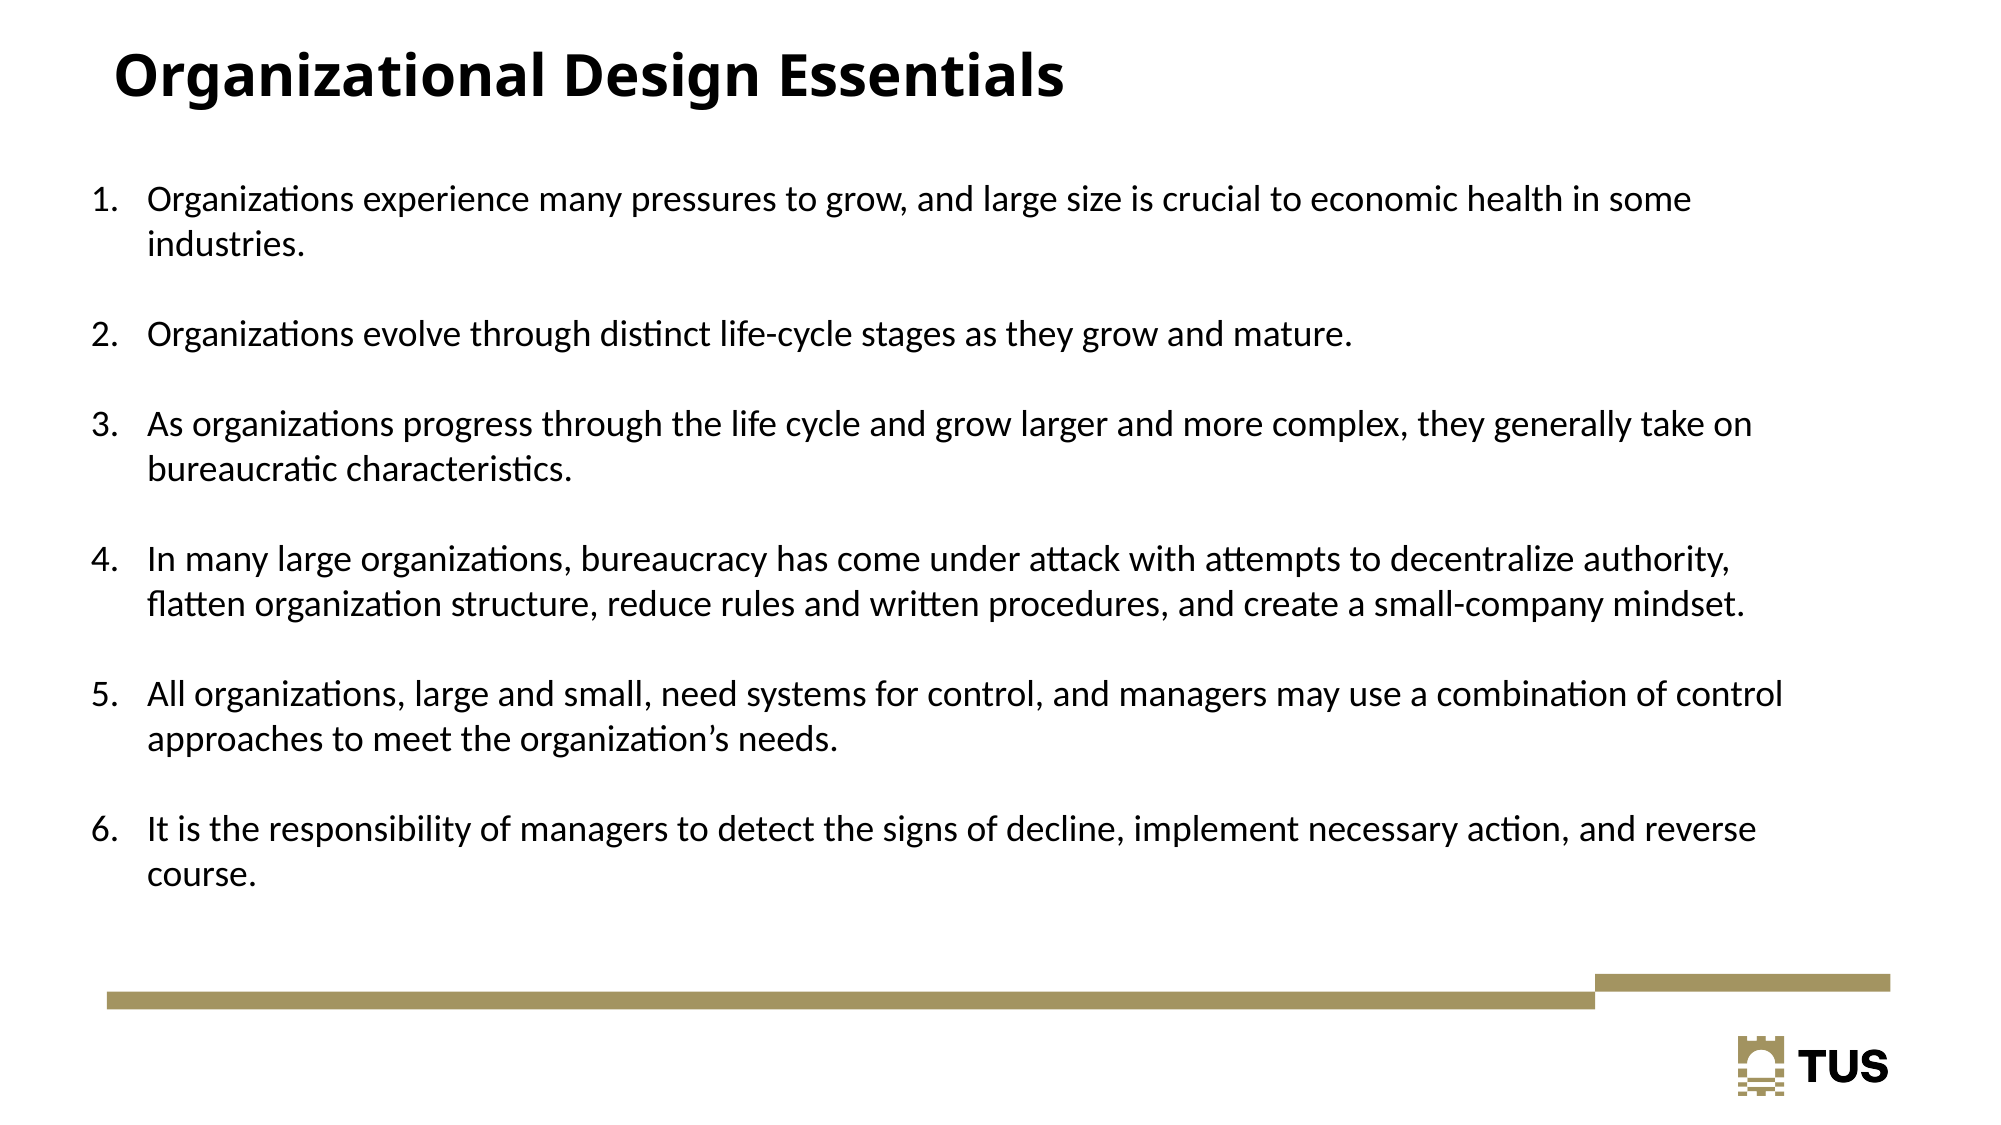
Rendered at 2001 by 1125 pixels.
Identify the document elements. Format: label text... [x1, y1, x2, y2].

text_box Organizations experience many pressures to grow, and large size is crucial to economic health in some industries. Organizations evolve through distinct life-cycle stages as they grow and mature. As organizations progress through the life cycle and grow larger and more complex, they generally take on bureaucratic characteristics. In many large organizations, bureaucracy has come under attack with attempts to decentralize authority, flatten organization structure, reduce rules and written procedures, and create a small-company mindset. All organizations, large and small, need systems for control, and managers may use a combination of control approaches to meet the organization’s needs. It is the responsibility of managers to detect the signs of decline, implement necessary action, and reverse course. [76, 166, 1853, 947]
title Organizational Design Essentials [113, 38, 1868, 163]
picture [1738, 1036, 1888, 1096]
